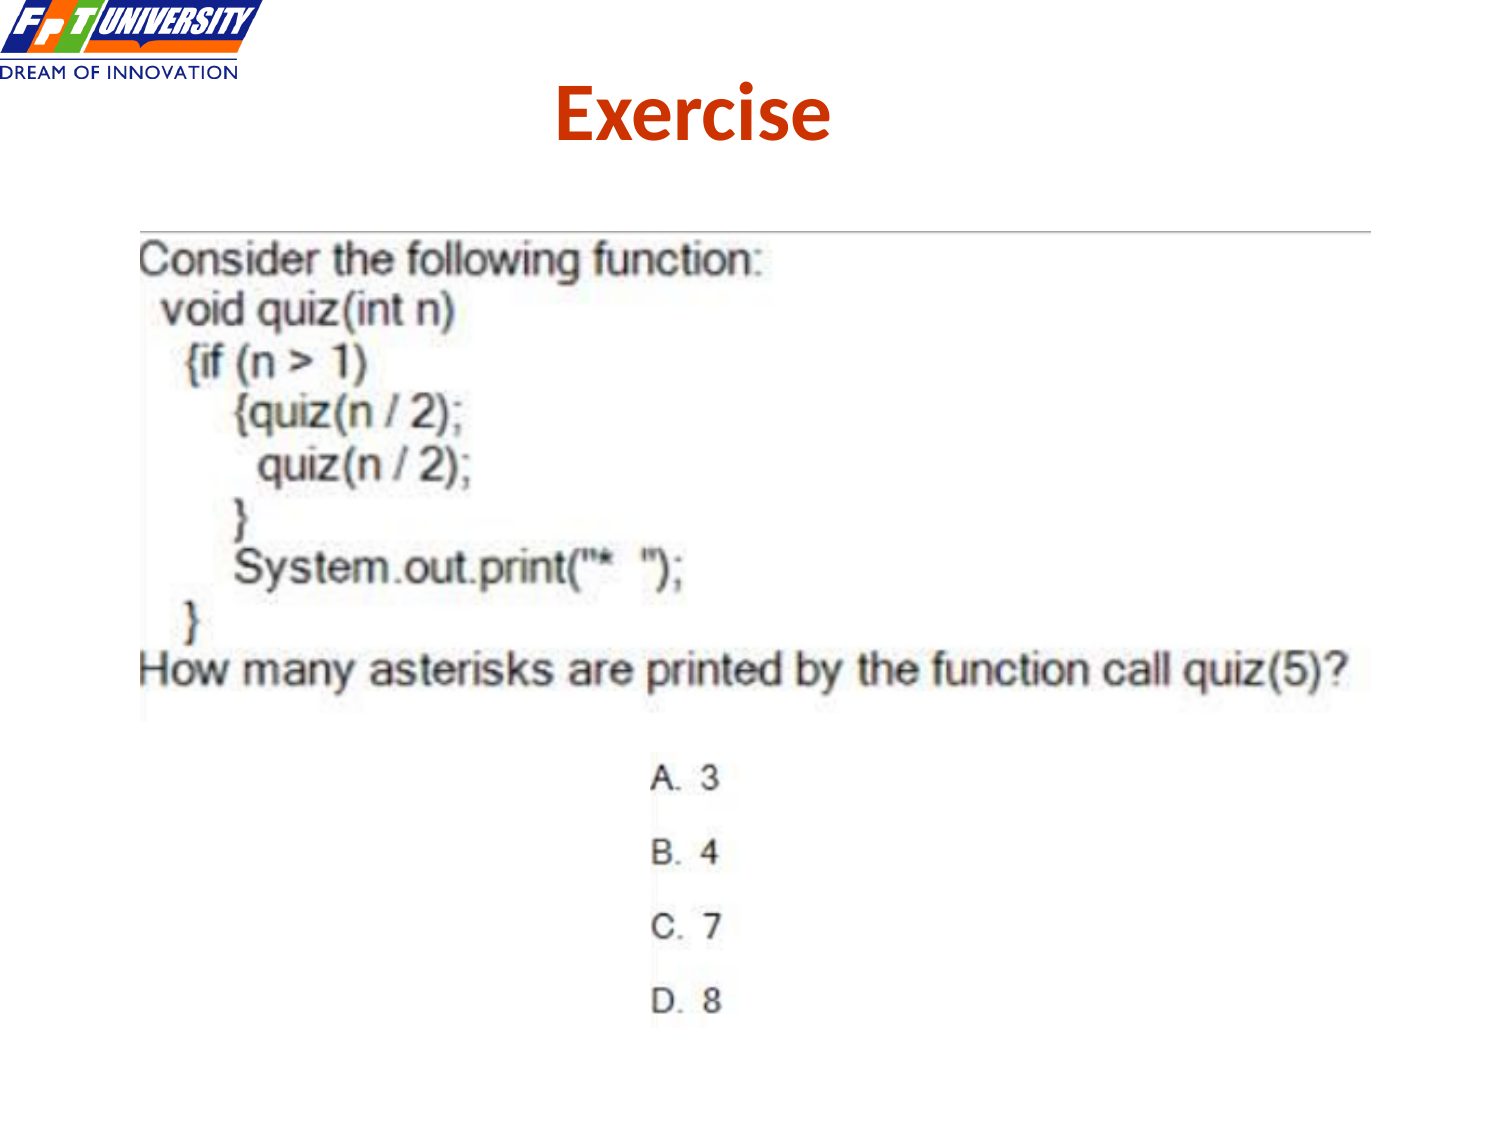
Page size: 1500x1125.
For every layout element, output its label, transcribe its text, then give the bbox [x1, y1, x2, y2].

picture [140, 230, 1371, 723]
picture [649, 752, 746, 1028]
picture [0, 0, 263, 79]
text_box Exercise [112, 50, 1275, 165]
